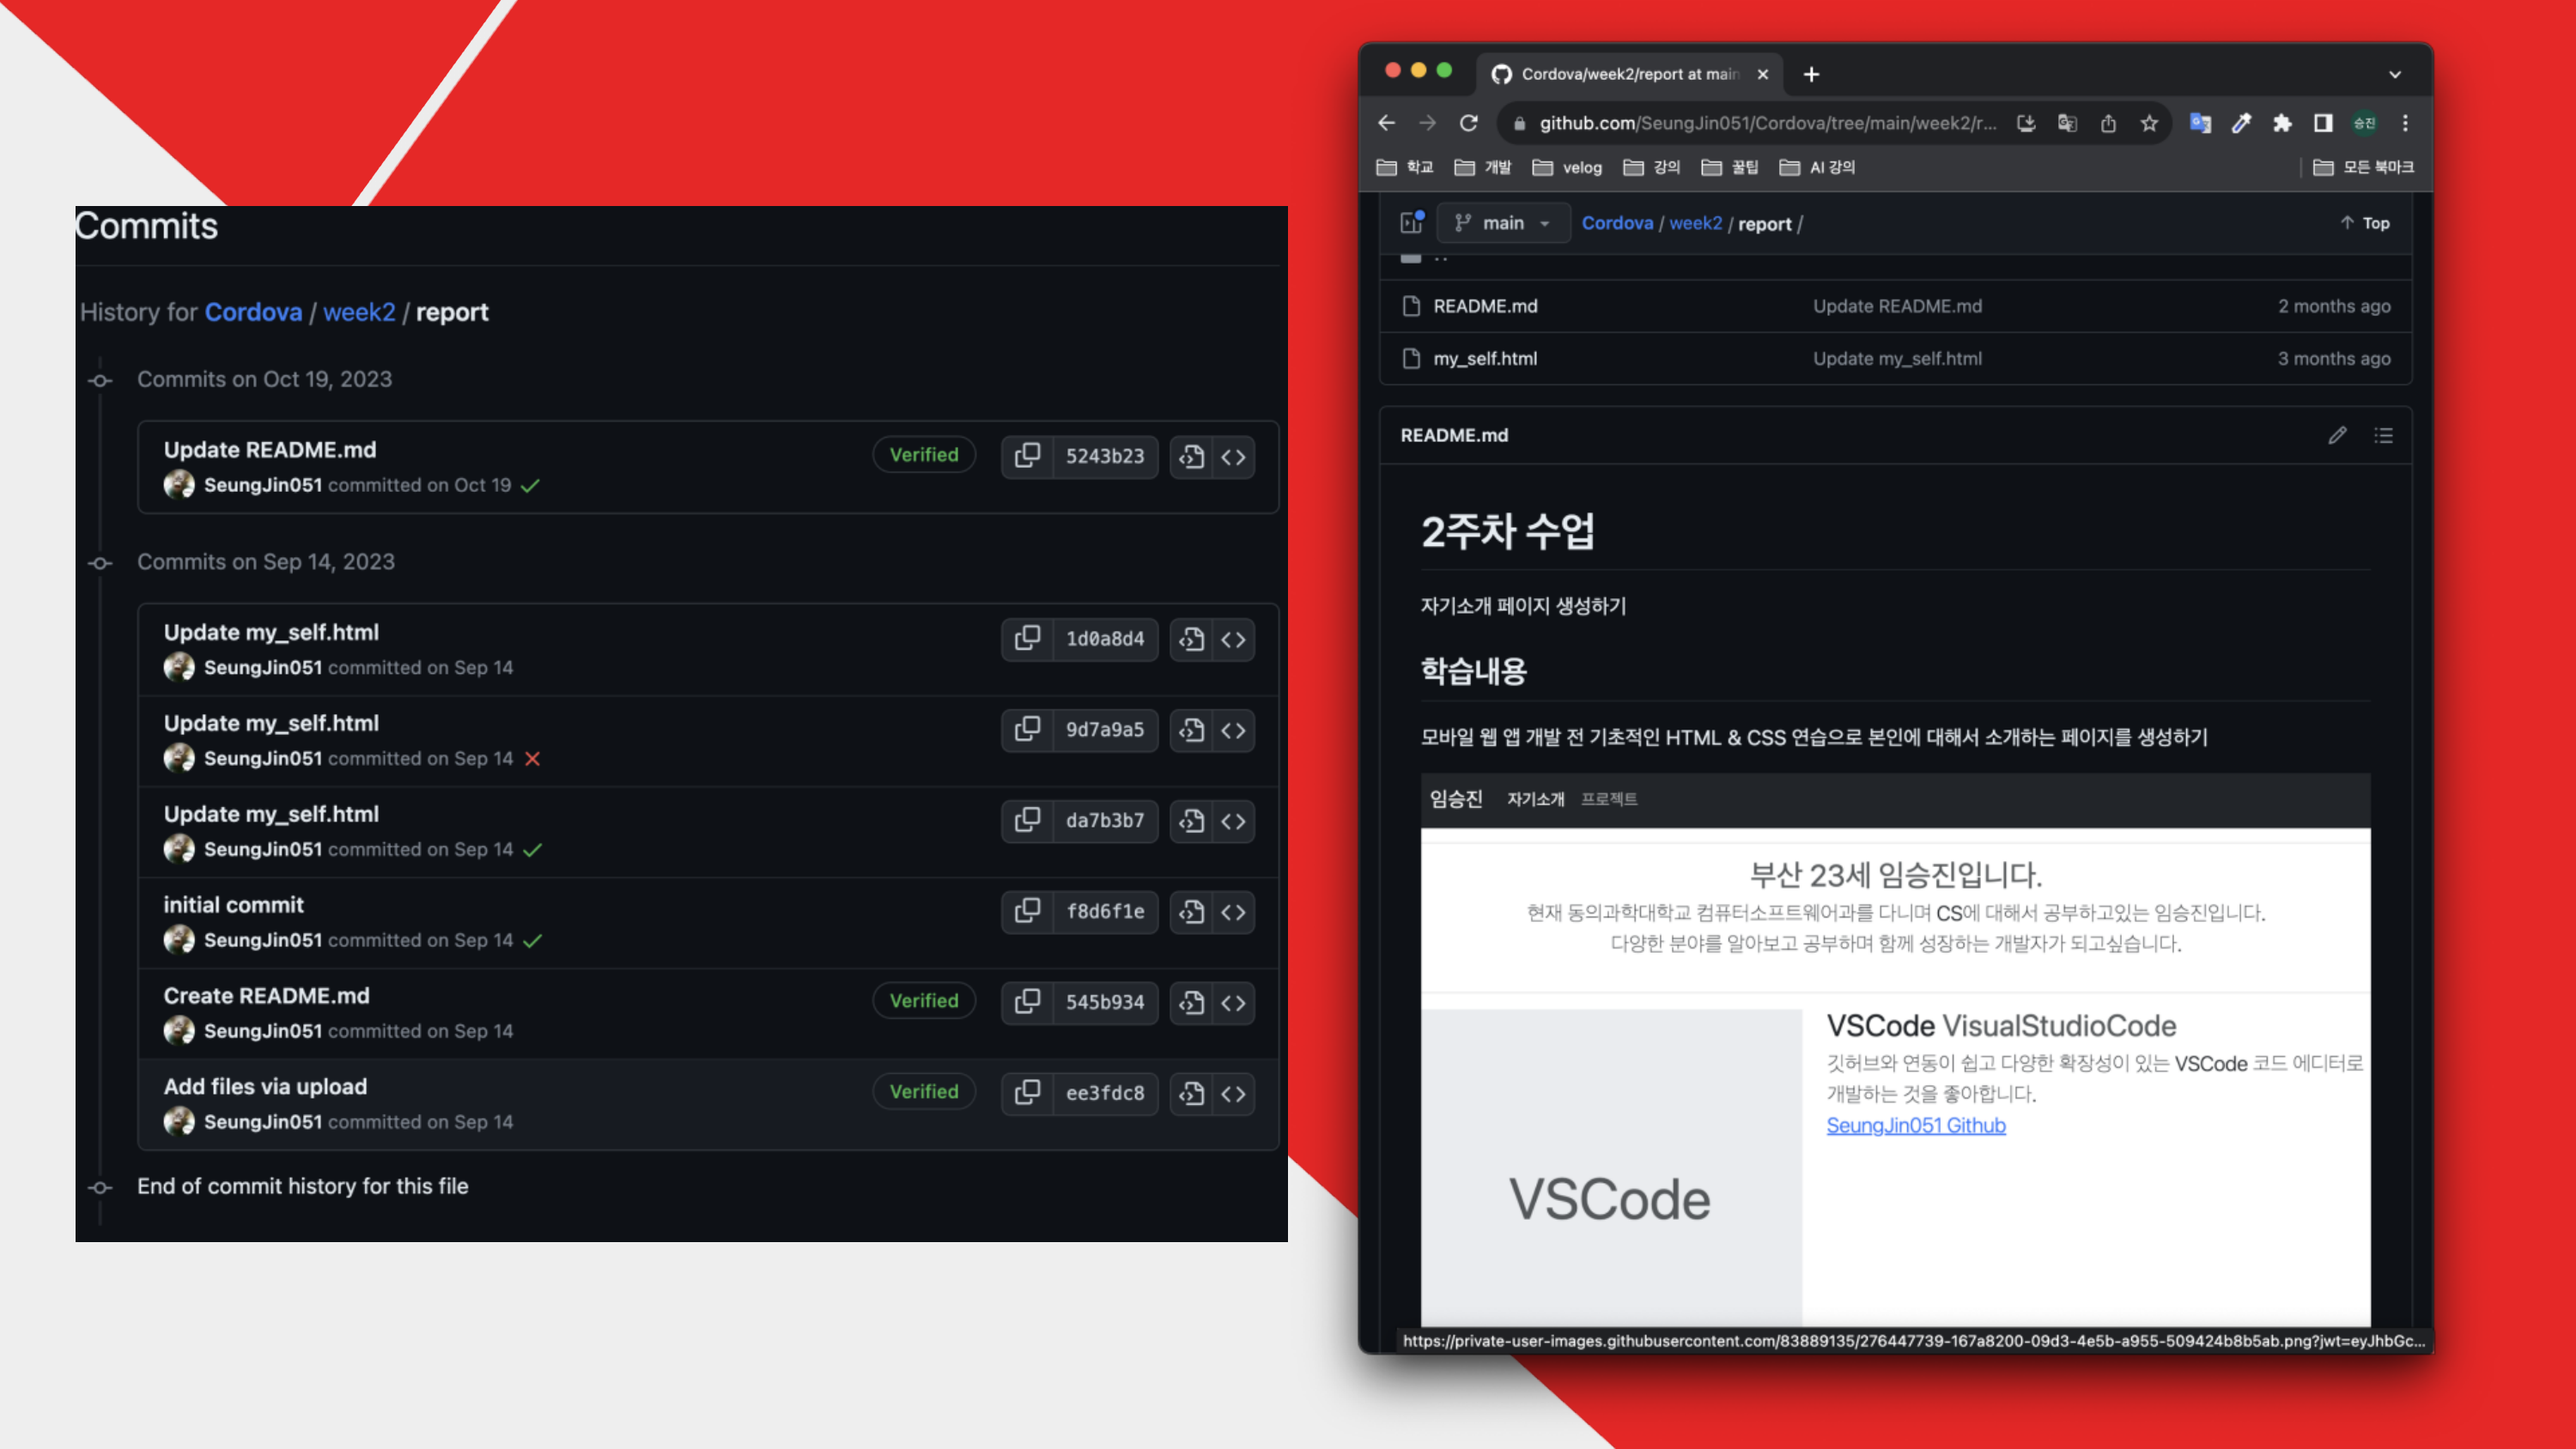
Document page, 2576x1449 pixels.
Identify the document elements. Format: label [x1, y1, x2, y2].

text_box [1287, 0, 2506, 1449]
text_box [75, 206, 1283, 1242]
text_box [0, 0, 1284, 1449]
text_box [386, 0, 400, 205]
